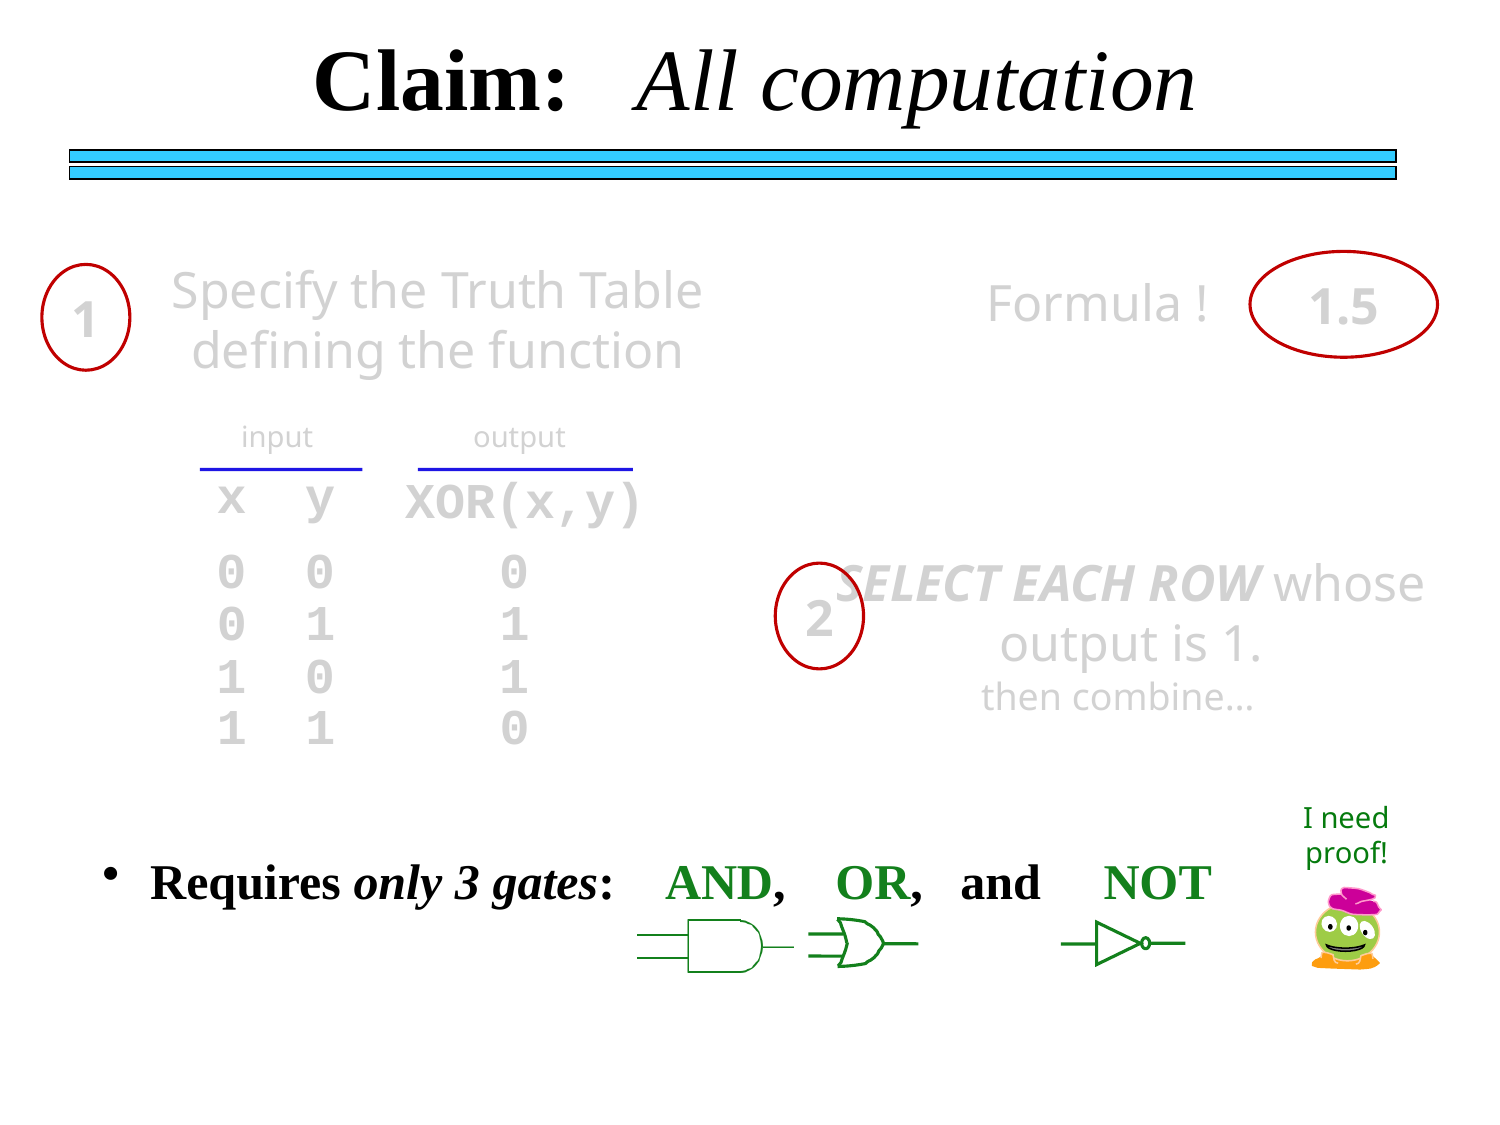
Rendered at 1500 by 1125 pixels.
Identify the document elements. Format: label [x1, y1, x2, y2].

text_box [971, 263, 1224, 339]
text_box [69, 149, 1397, 180]
text_box [161, 15, 1350, 135]
text_box [1279, 791, 1414, 877]
text_box [41, 251, 750, 386]
picture [628, 910, 805, 983]
text_box [1250, 251, 1438, 358]
text_box [387, 410, 663, 763]
text_box [775, 544, 1463, 726]
text_box [1312, 887, 1382, 970]
text_box [87, 842, 1238, 1006]
text_box [186, 410, 368, 763]
